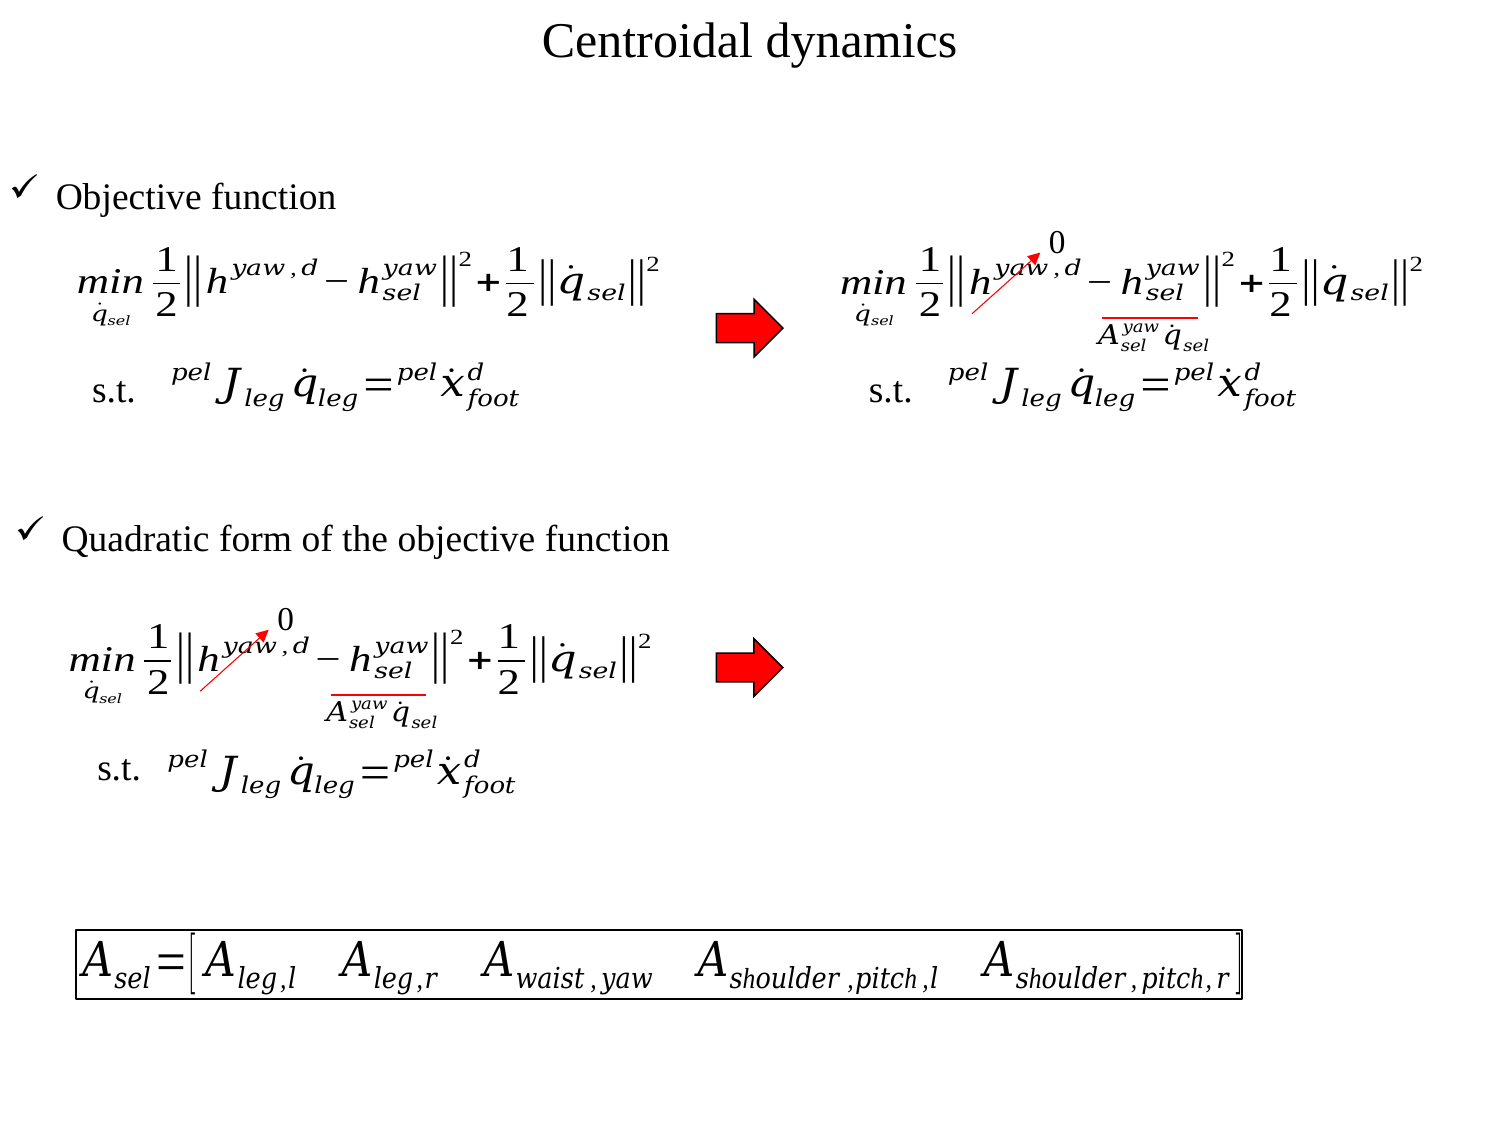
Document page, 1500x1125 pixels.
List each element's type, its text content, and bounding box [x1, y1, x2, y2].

text_box [715, 296, 785, 360]
text_box [715, 636, 785, 699]
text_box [68, 590, 651, 800]
text_box s.t. [77, 358, 151, 418]
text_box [840, 212, 1423, 419]
text_box Quadratic form of the objective function [0, 506, 686, 567]
text_box Centroidal dynamics [0, 0, 1500, 75]
text_box Objective function [0, 164, 352, 225]
